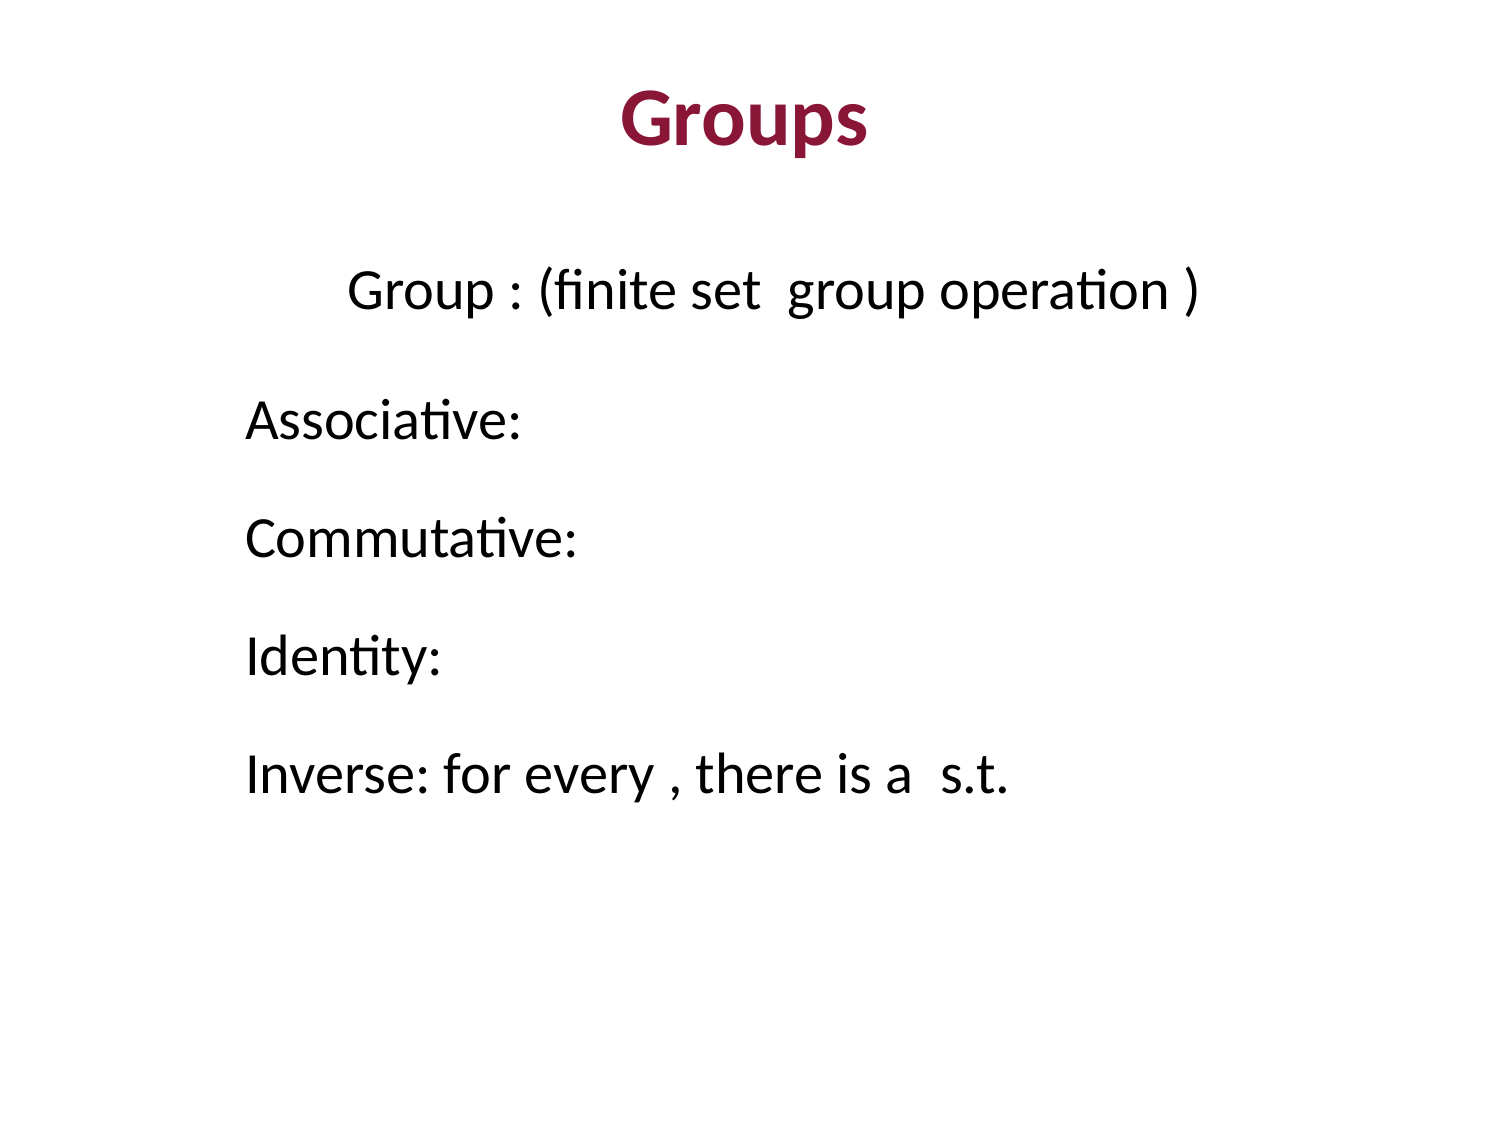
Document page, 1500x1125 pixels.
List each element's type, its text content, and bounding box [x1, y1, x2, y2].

text_box Groups [29, 54, 1459, 185]
